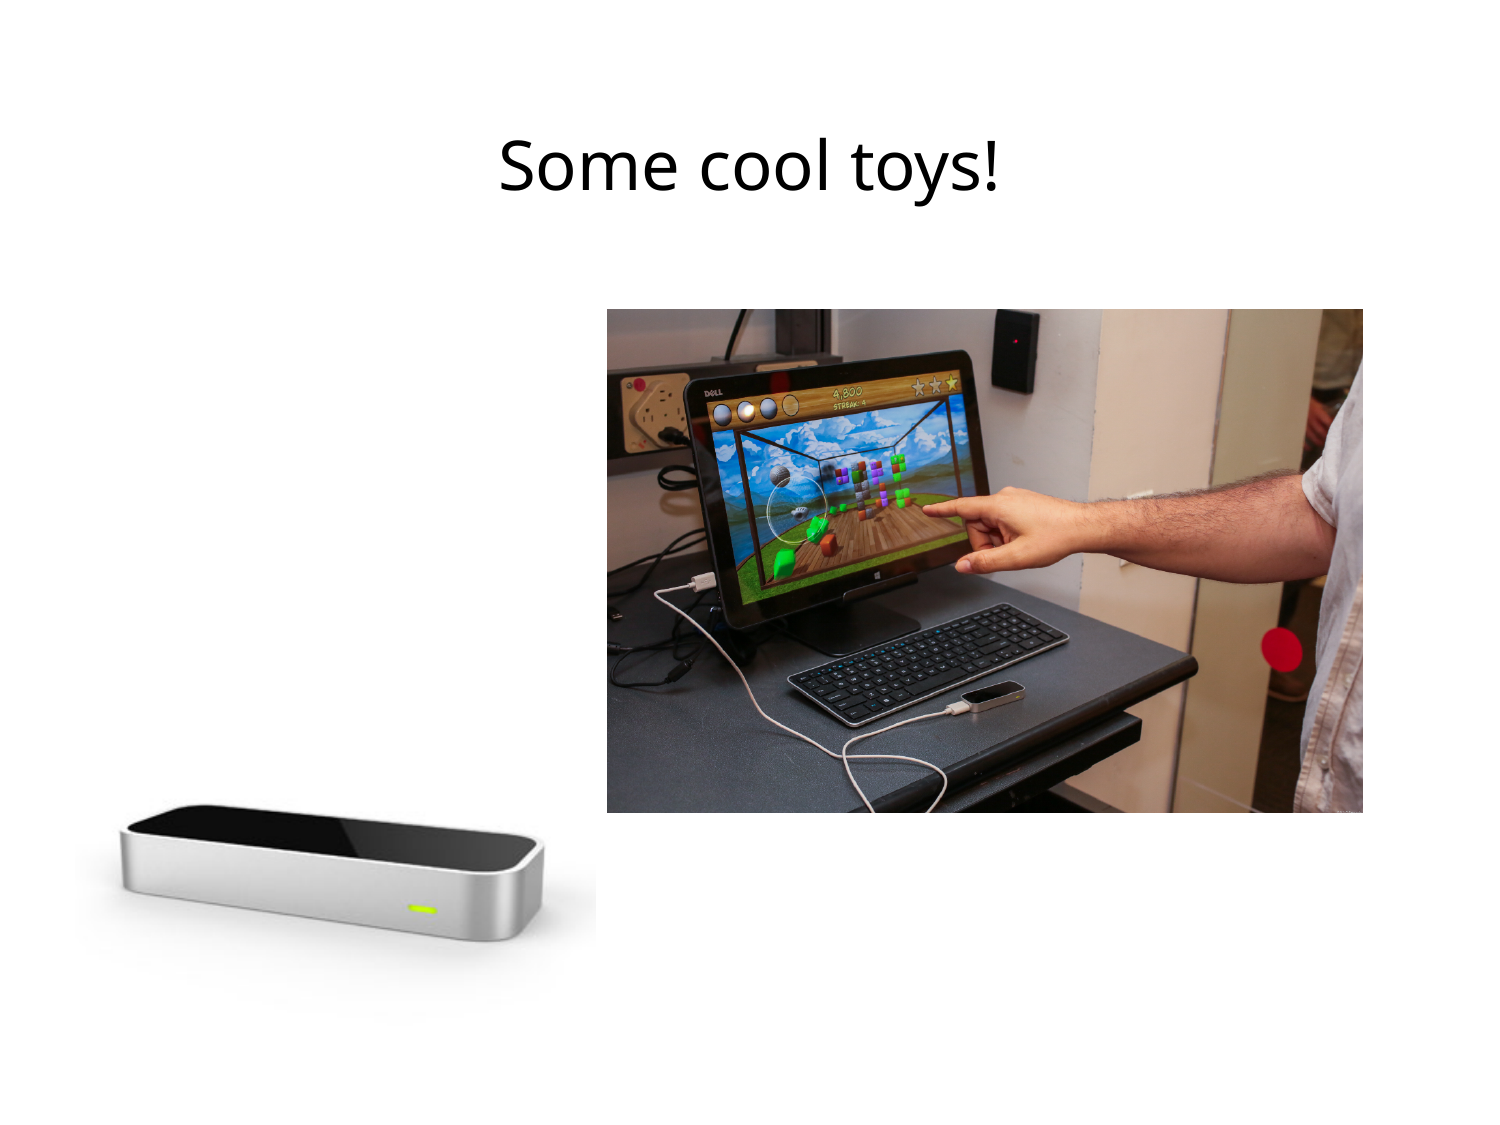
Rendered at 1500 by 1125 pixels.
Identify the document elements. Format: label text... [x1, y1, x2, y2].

picture [607, 309, 1363, 813]
title Some cool toys! [103, 59, 1397, 278]
picture [74, 649, 596, 1080]
